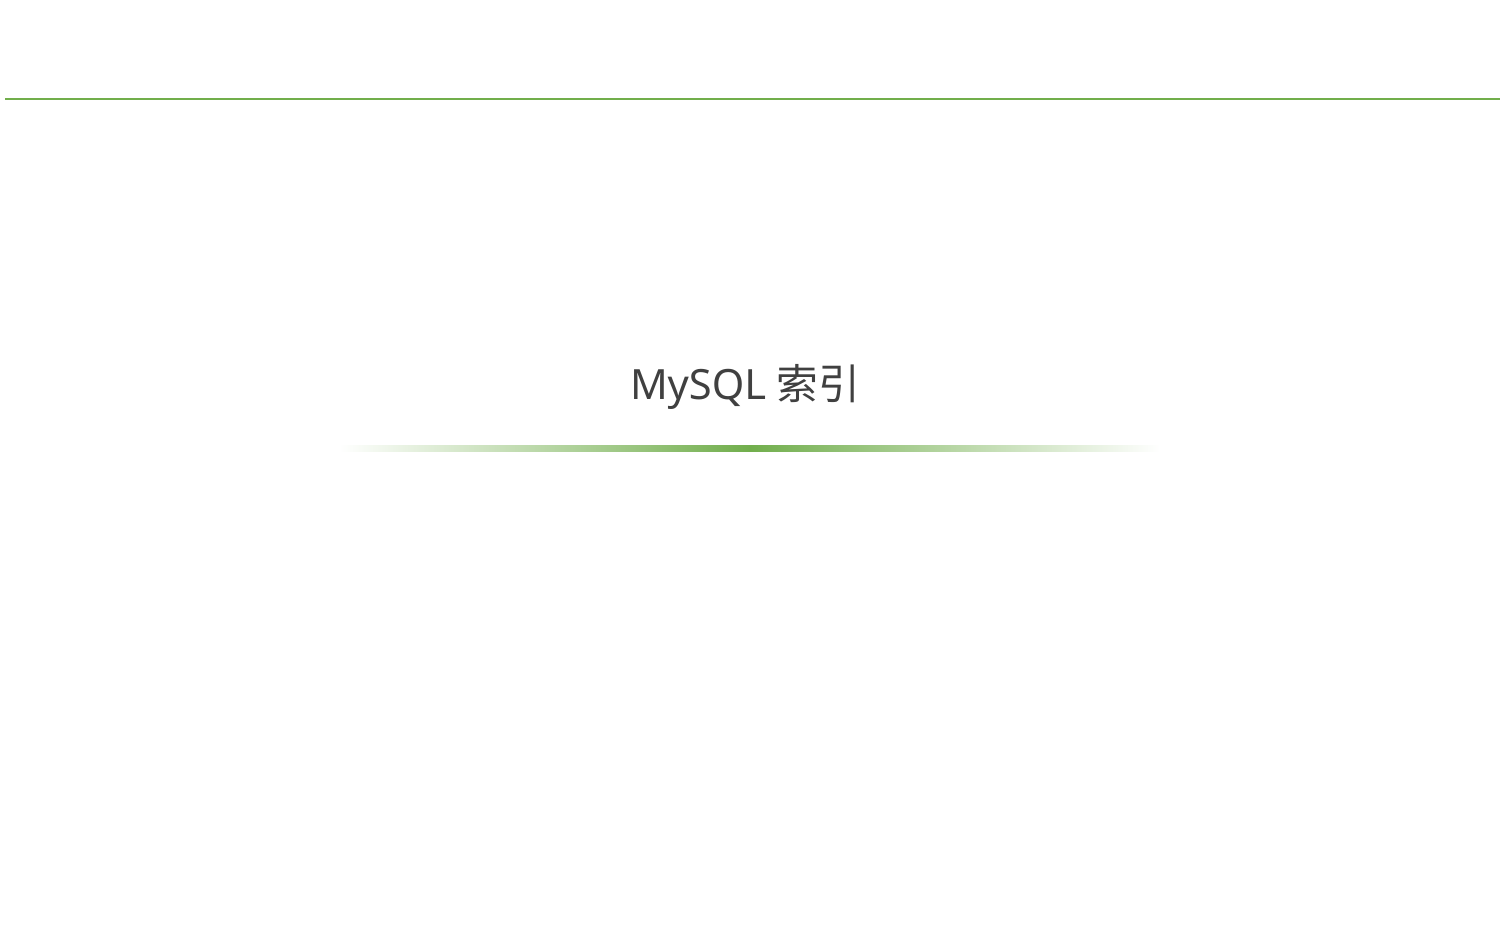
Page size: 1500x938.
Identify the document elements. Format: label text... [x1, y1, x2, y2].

text_box [341, 445, 1159, 452]
list MySQL索引 [336, 350, 1154, 430]
